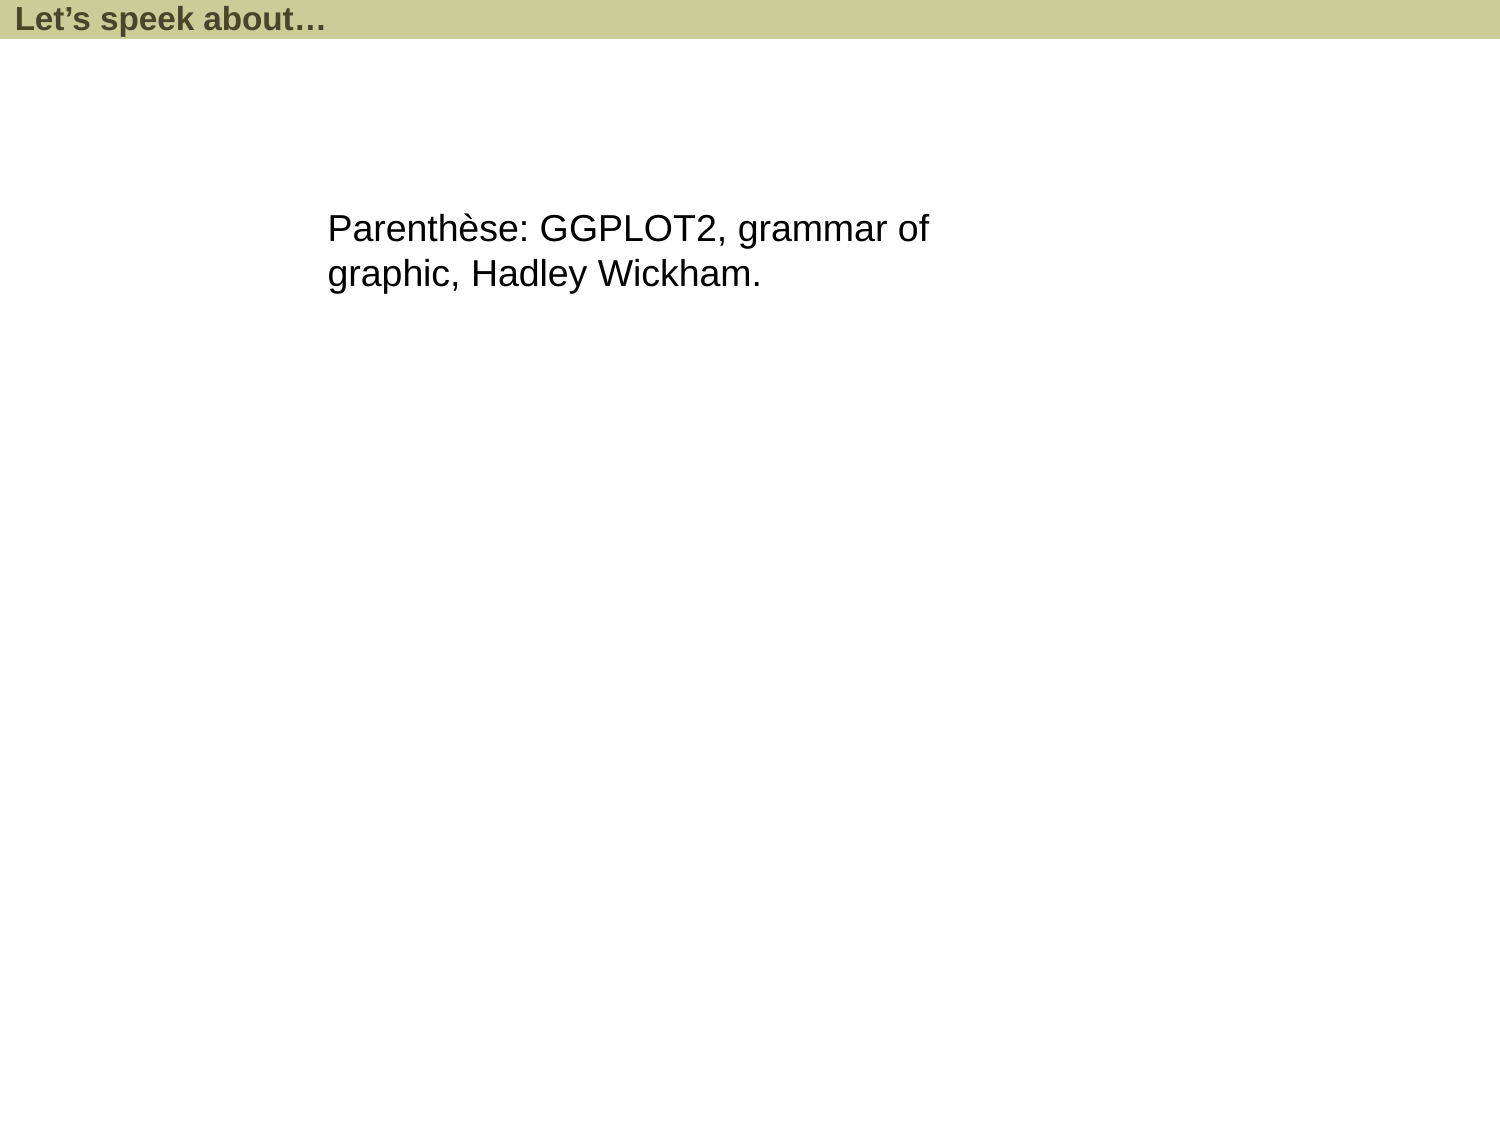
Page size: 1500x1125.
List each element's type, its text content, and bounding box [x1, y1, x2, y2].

text_box Let’s speek about… [0, 0, 1353, 45]
text_box Parenthèse: GGPLOT2, grammar of graphic, Hadley Wickham. [312, 196, 1022, 301]
